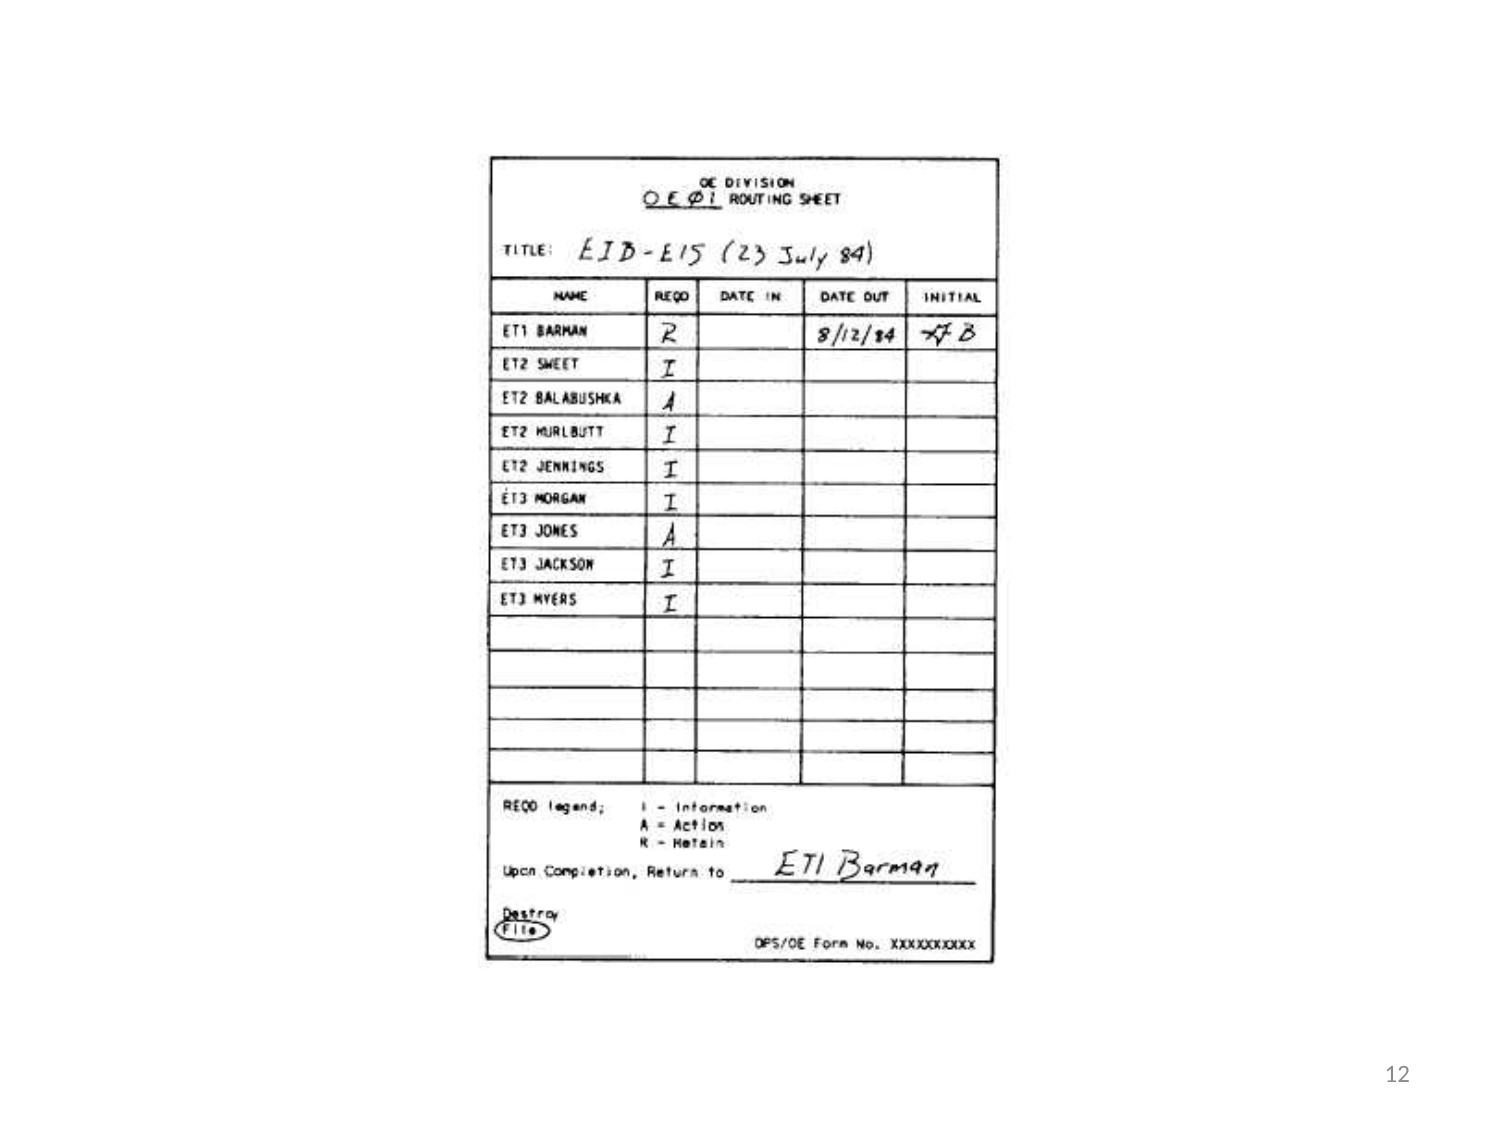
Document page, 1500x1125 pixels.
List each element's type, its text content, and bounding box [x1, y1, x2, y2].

slide_number 12 [1074, 1042, 1425, 1103]
picture [478, 140, 1022, 985]
